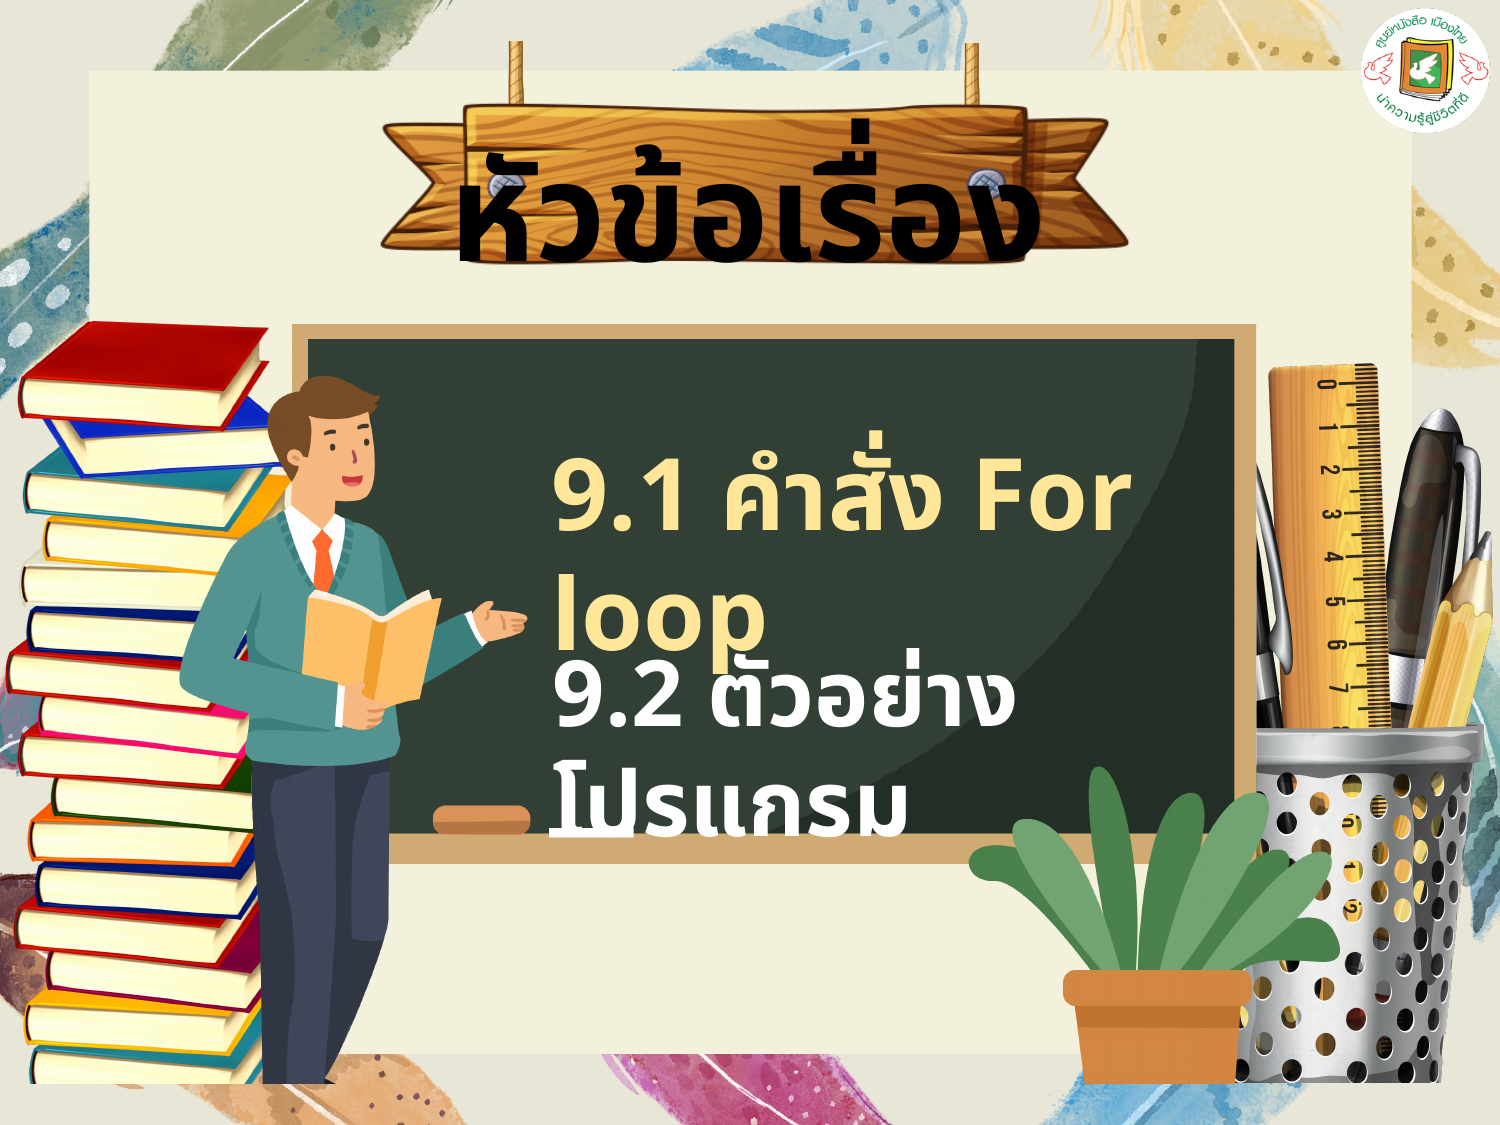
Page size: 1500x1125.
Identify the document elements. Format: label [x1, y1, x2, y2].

picture [0, 0, 1500, 1125]
text_box [5, 307, 1500, 1084]
text_box [215, 41, 1285, 299]
